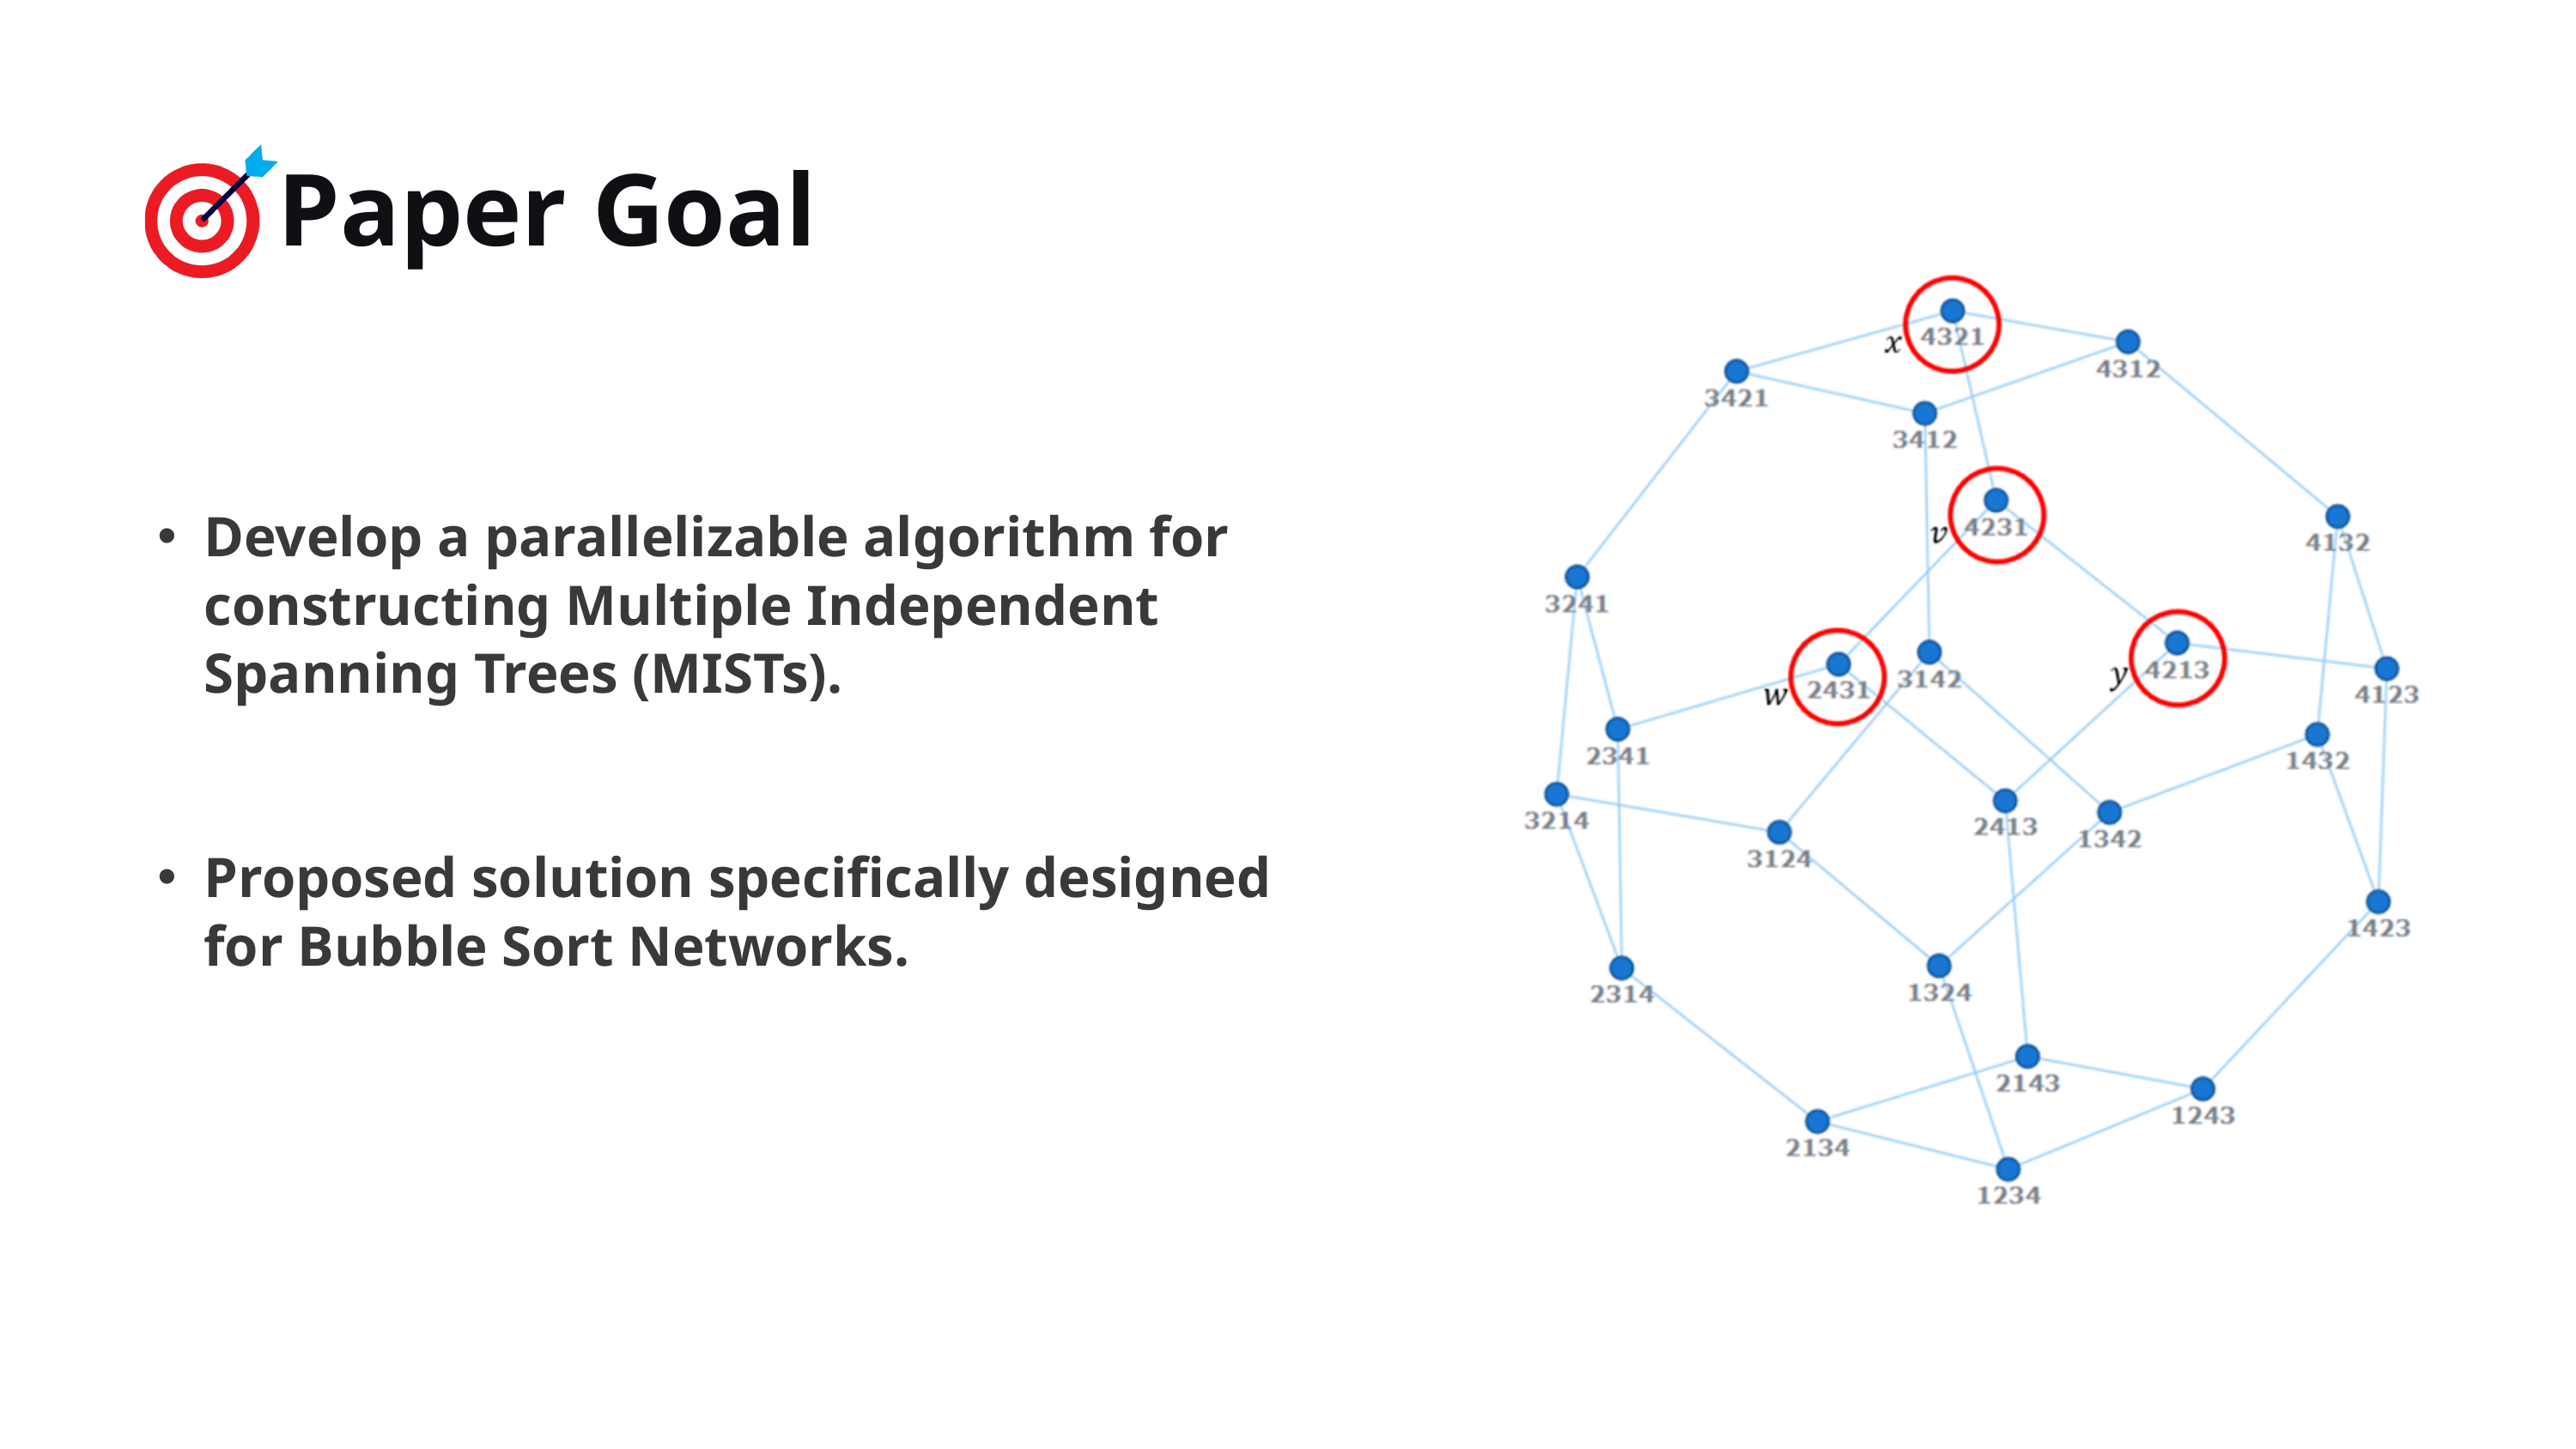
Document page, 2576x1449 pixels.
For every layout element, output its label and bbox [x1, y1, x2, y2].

text_box [1235, 207, 2576, 1238]
text_box [277, 144, 1609, 311]
text_box [111, 507, 1312, 989]
text_box [144, 144, 277, 278]
